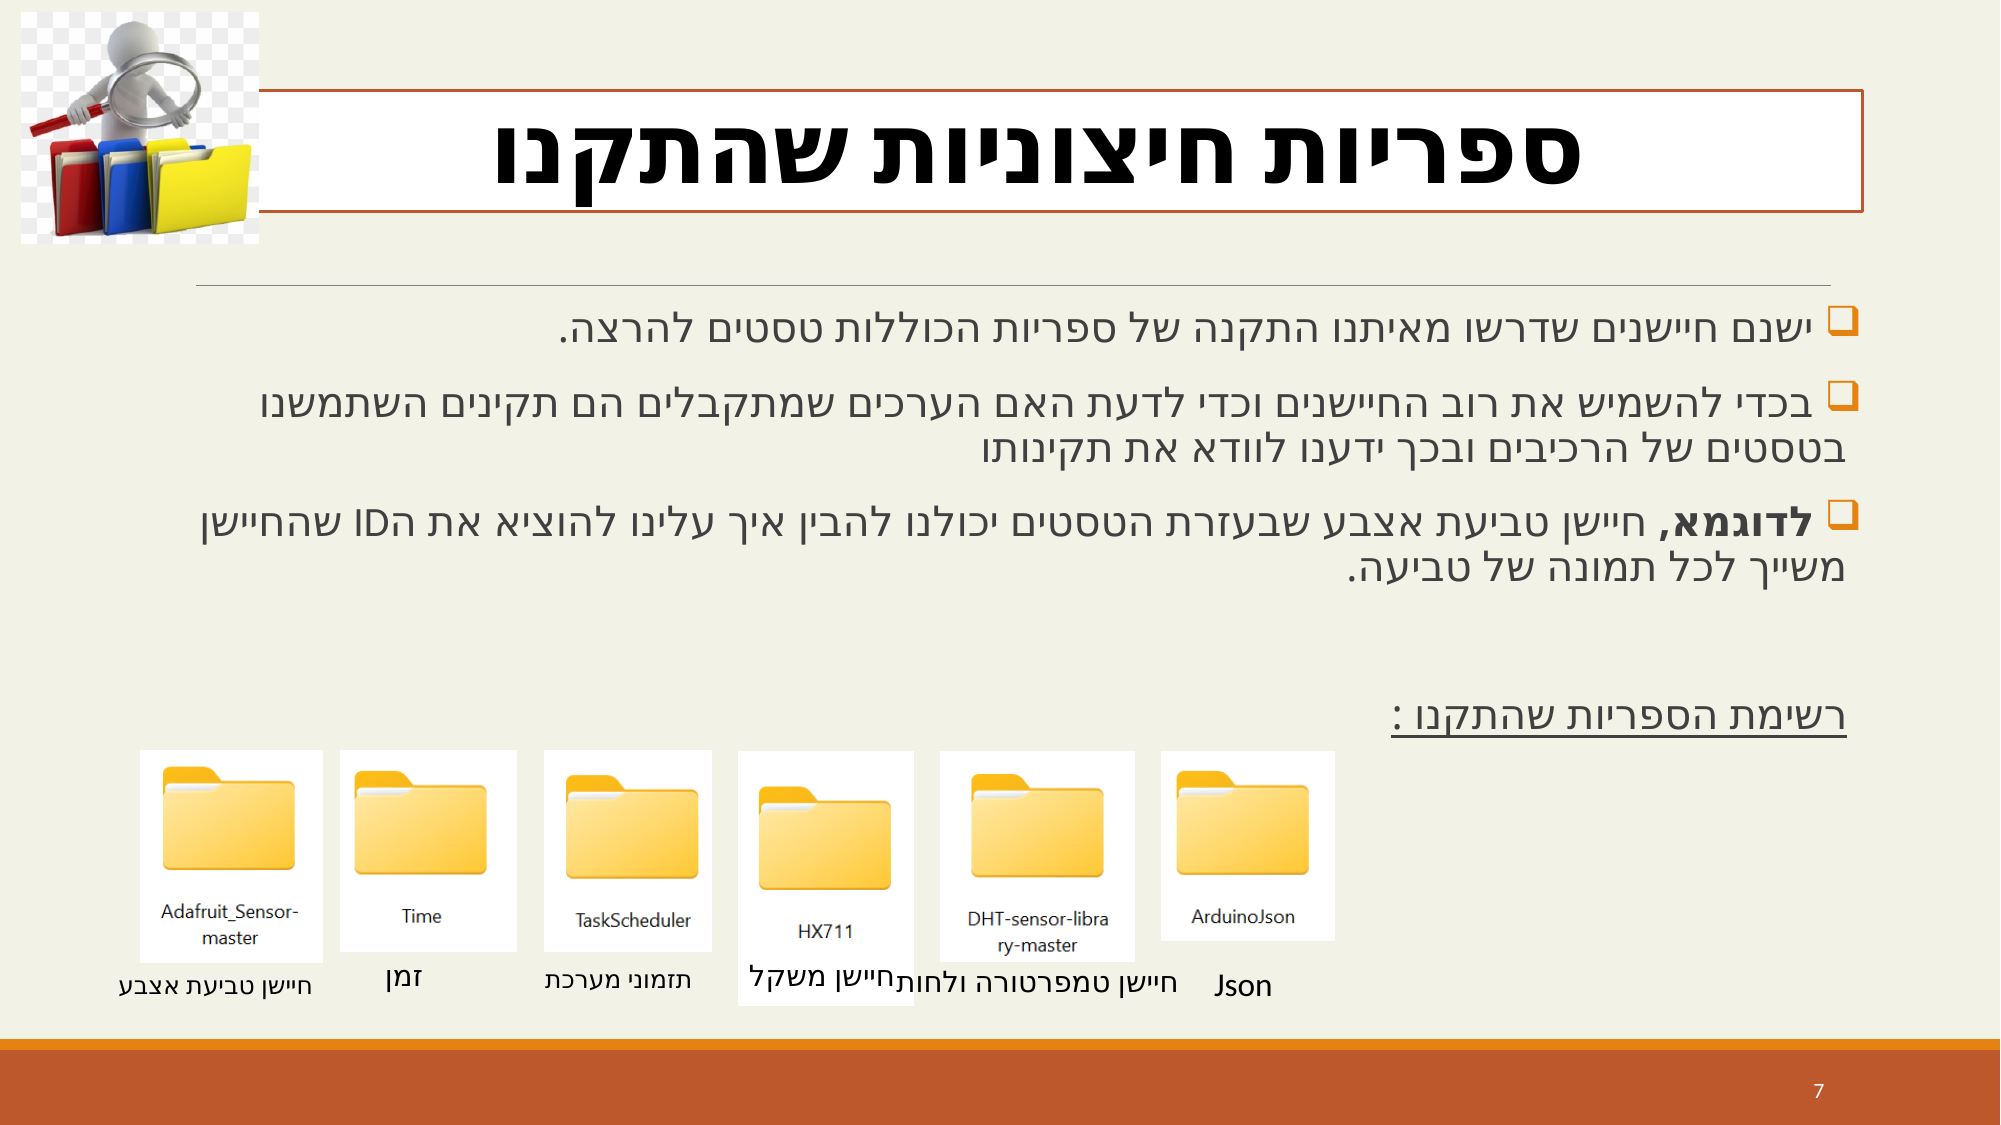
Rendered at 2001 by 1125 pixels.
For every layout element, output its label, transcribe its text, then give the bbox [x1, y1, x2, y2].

text_box חיישן טביעת אצבע [103, 962, 328, 1007]
text_box תזמוני מערכת [530, 955, 708, 1001]
picture [738, 751, 914, 1007]
list ישנם חיישנים שדרשו מאיתנו התקנה של ספריות הכוללות טסטים להרצה. בכדי להשמיש את רוב החיישנים וכדי לדעת האם הערכים שמתקבלים הם תקינים השתמשנו בטסטים של הרכיבים ובכך ידענו לוודא את תקינותו לדוגמא, חיישן טביעת אצבע שבעזרת הטסטים יכולנו להבין איך עלינו להוציא את הID שהחיישן משייך לכל תמונה של טביעה. רשימת הספריות שהתקנו : [122, 299, 1863, 1101]
title ספריות חיצוניות שהתקנו [269, 89, 1864, 213]
picture [1161, 751, 1336, 941]
picture [940, 751, 1136, 963]
text_box זמן [370, 962, 438, 1000]
picture [21, 11, 260, 245]
picture [340, 749, 518, 952]
text_box חיישן טמפרטורה ולחות [922, 955, 1194, 1006]
picture [544, 749, 712, 952]
text_box Json [1199, 955, 1288, 1011]
slide_number 7 [1624, 1059, 1840, 1120]
picture [139, 749, 324, 964]
